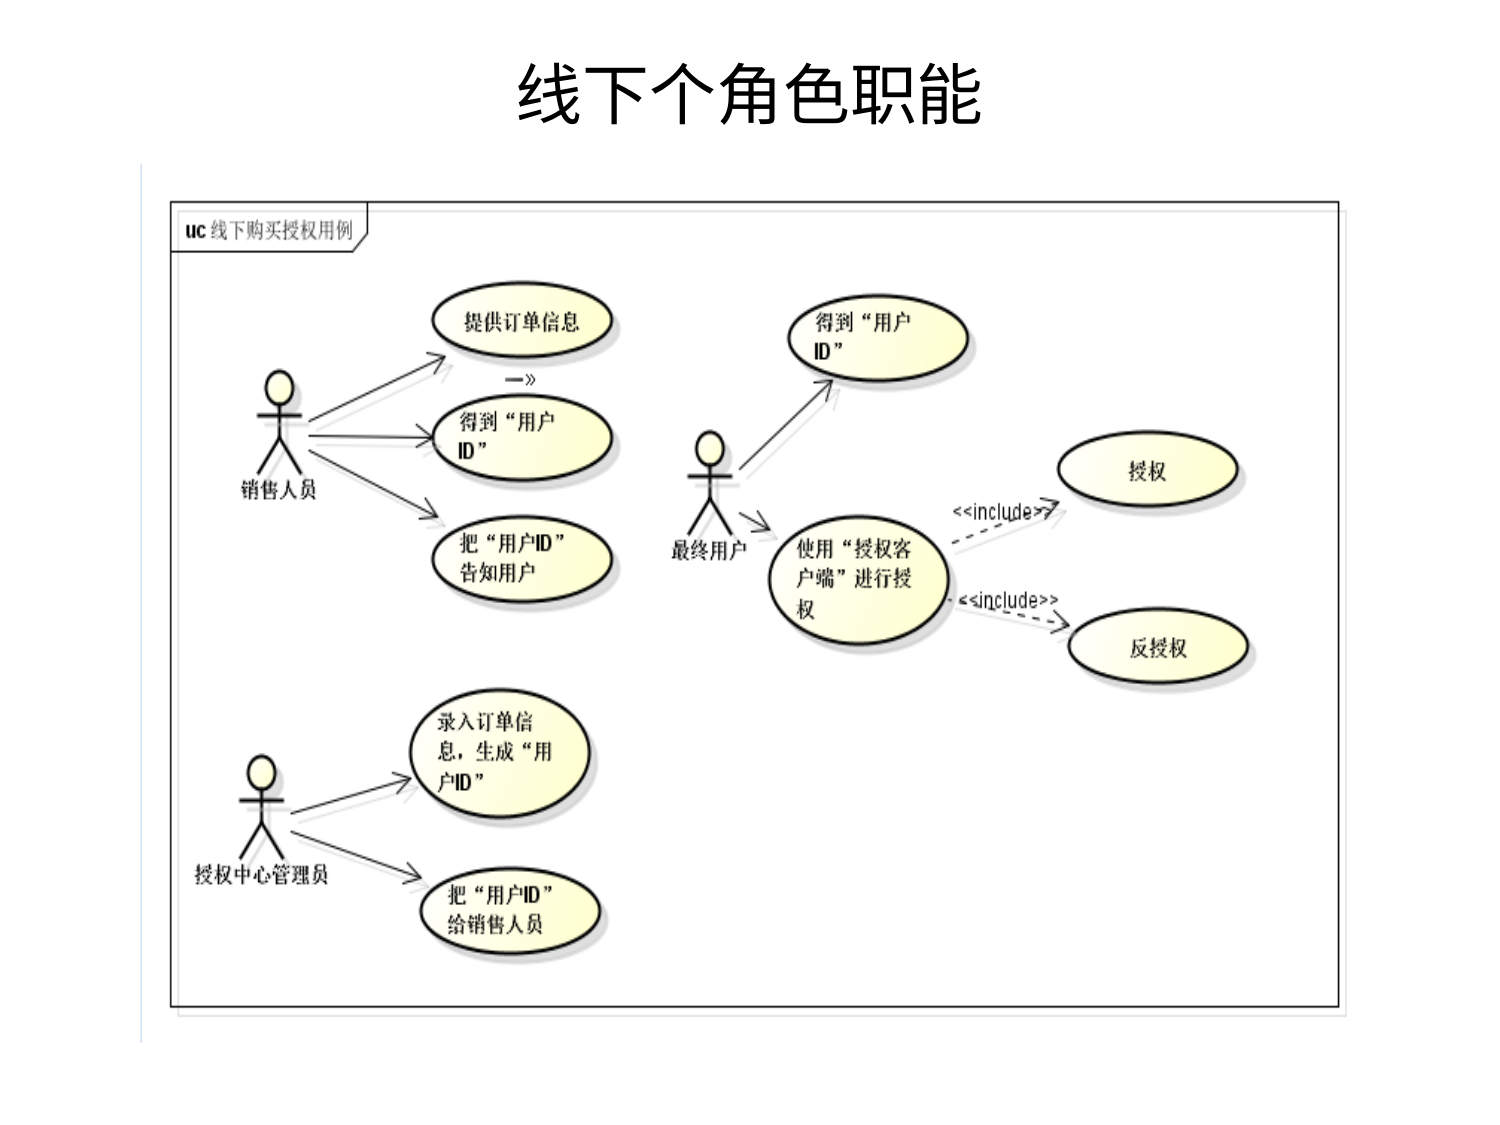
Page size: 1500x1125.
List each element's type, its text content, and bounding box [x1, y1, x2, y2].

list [140, 163, 1360, 1044]
title 线下个角色职能 [75, 45, 1425, 141]
